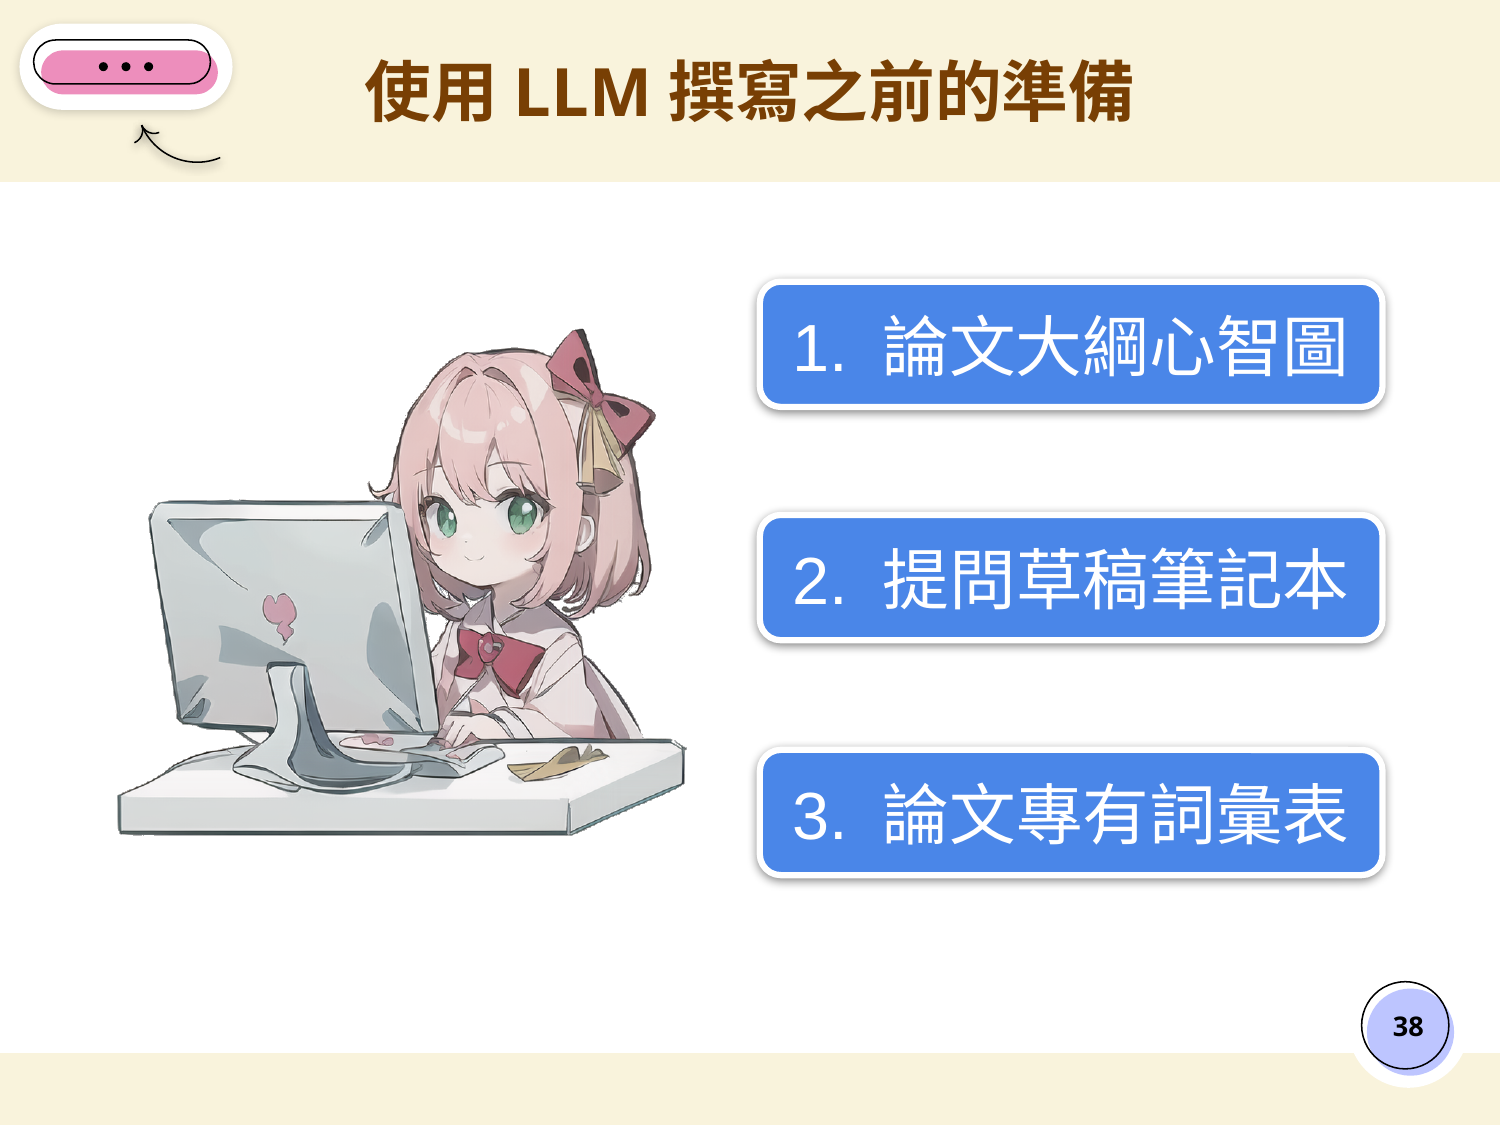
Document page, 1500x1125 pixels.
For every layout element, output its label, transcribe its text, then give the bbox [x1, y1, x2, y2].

slide_number ‹#› [1363, 984, 1454, 1071]
title 使用LLM撰寫之前的準備 [232, 23, 1268, 171]
text_box 1. 論文大綱心智圖 [759, 281, 1383, 407]
picture [117, 328, 688, 836]
text_box 3. 論文專有詞彙表 [759, 749, 1383, 876]
text_box 2. 提問草稿筆記本 [759, 514, 1383, 641]
